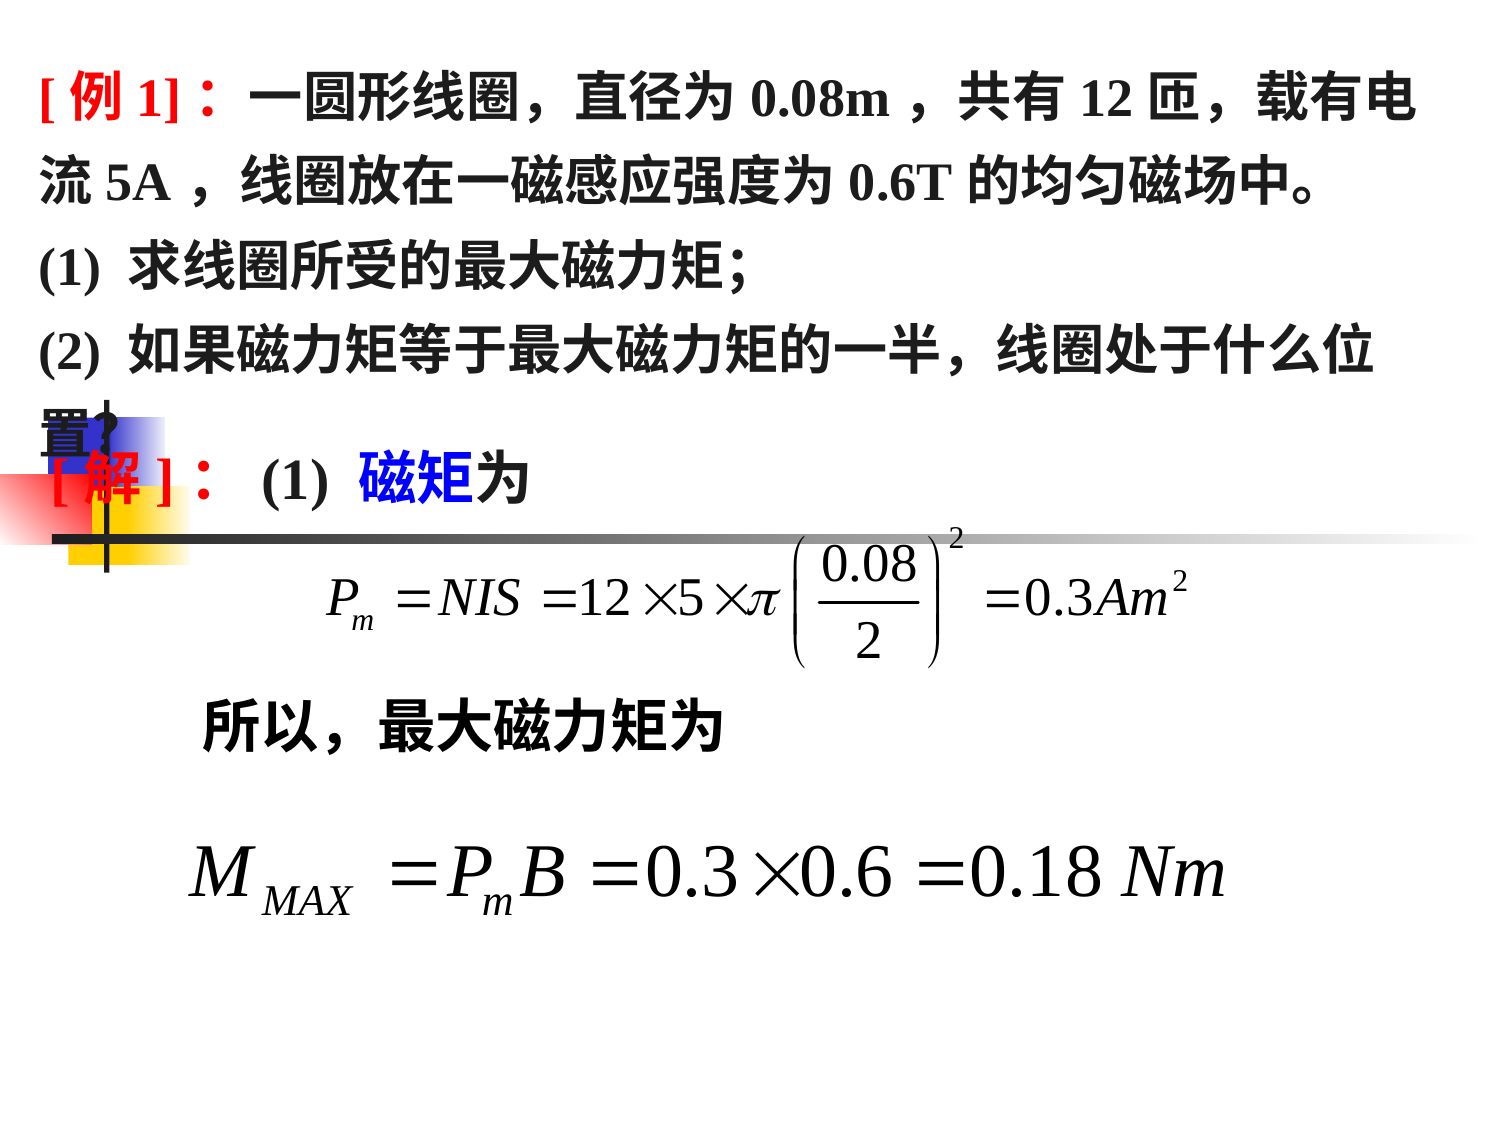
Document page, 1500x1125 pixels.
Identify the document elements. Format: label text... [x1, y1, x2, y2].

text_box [316, 515, 1201, 680]
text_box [175, 820, 1240, 935]
subtitle [解]：(1) 磁矩为 [35, 433, 611, 547]
text_box [例1]：一圆形线圈，直径为0.08m，共有12匝，载有电流5A，线圈放在一磁感应强度为0.6T的均匀磁场中。 (1) 求线圈所受的最大磁力矩； (2) 如果磁力矩等于最大磁力矩的一半，线圈处于什么位置？ [23, 35, 1442, 473]
title 所以，最大磁力矩为 [187, 679, 1050, 768]
